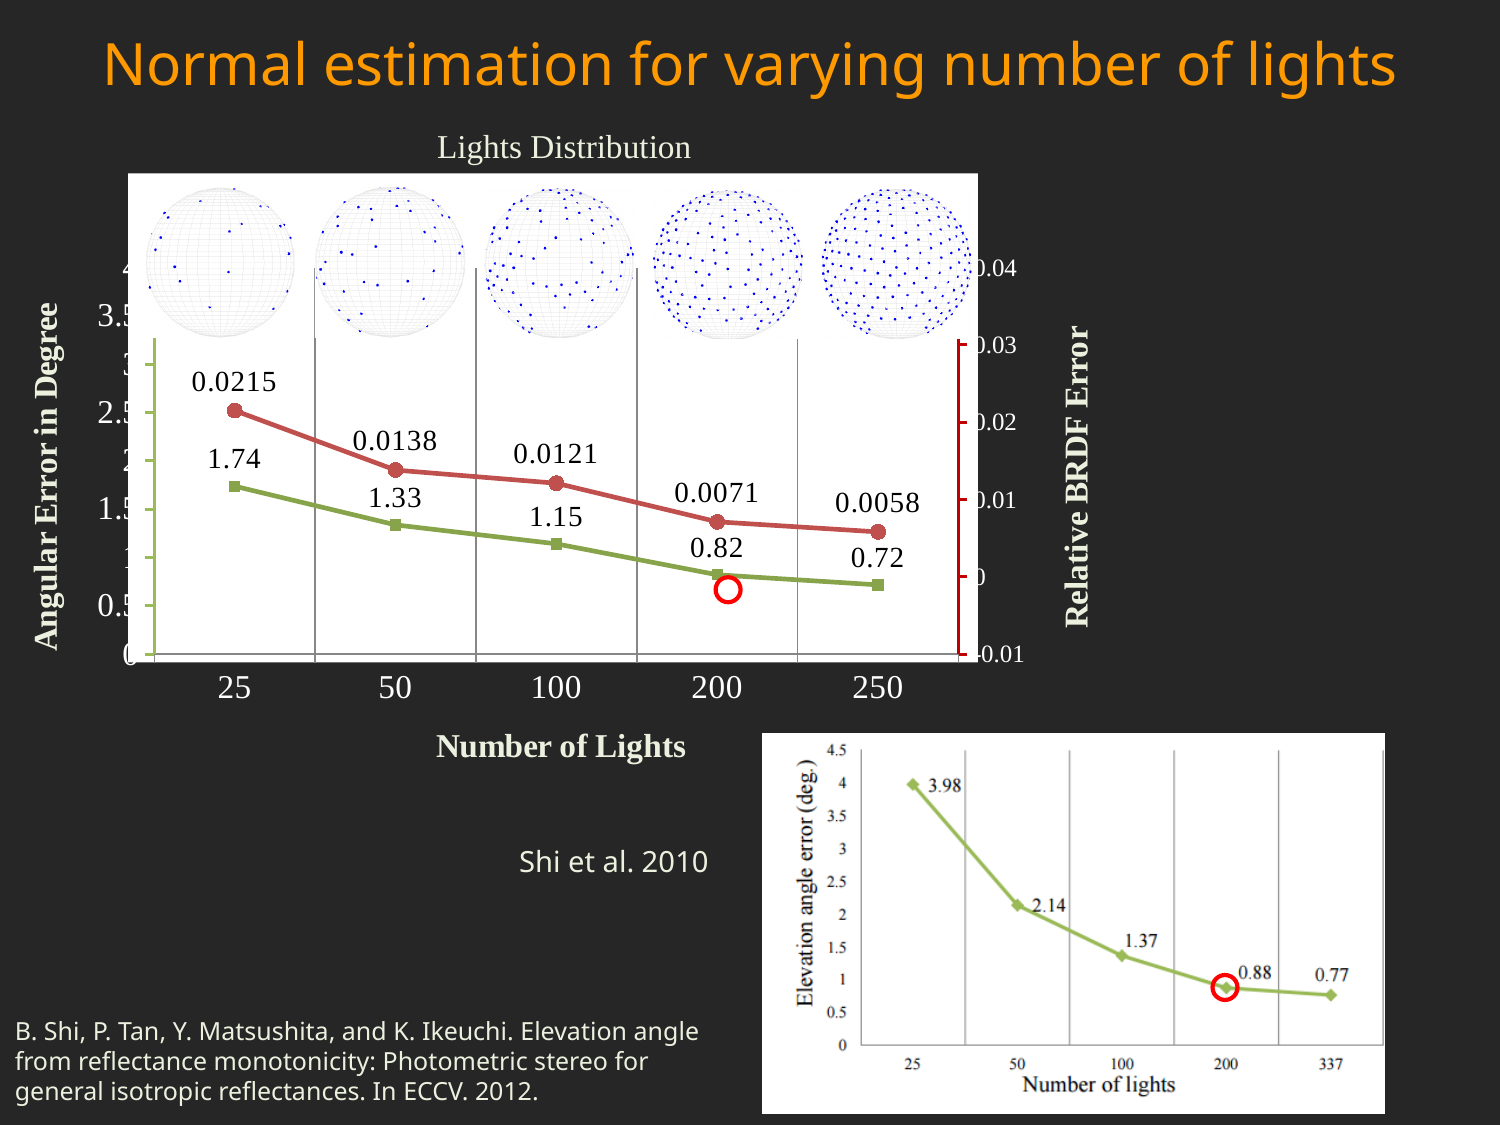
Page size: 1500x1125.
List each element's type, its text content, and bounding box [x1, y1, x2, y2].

picture [484, 187, 635, 338]
picture [314, 187, 466, 338]
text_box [0, 733, 1385, 1114]
chart [0, 237, 1129, 801]
text_box [126, 171, 980, 235]
text_box Lights Distribution [281, 117, 857, 173]
picture [652, 188, 804, 340]
picture [144, 187, 296, 338]
title Normal estimation for varying number of lights [0, 0, 1500, 125]
picture [821, 188, 973, 340]
